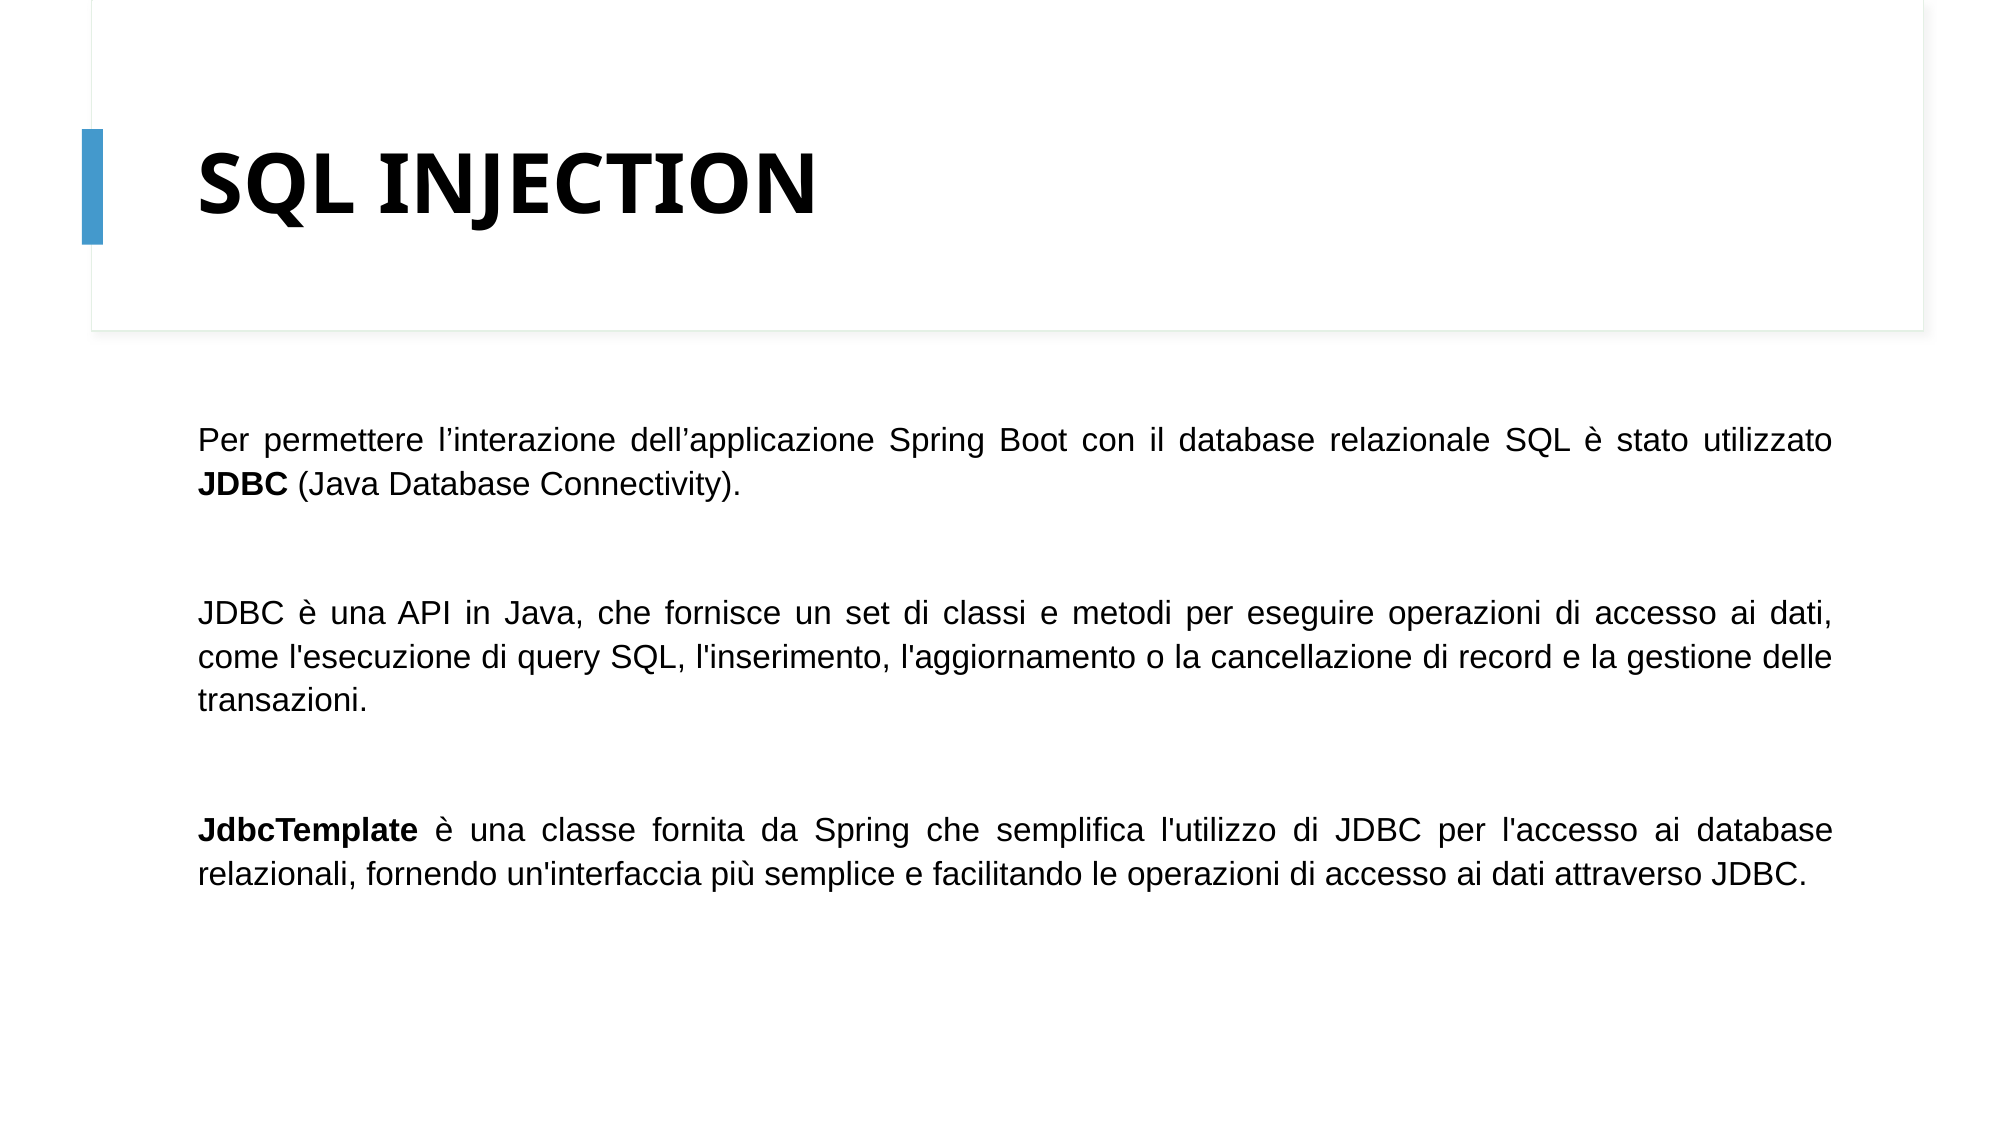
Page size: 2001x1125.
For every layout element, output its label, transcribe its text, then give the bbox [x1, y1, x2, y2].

list Per permettere l’interazione dell’applicazione Spring Boot con il database relazionale SQL è stato utilizzato JDBC (Java Database Connectivity). JDBC è una API in Java, che fornisce un set di classi e metodi per eseguire operazioni di accesso ai dati, come l'esecuzione di query SQL, l'inserimento, l'aggiornamento o la cancellazione di record e la gestione delle transazioni. JdbcTemplate è una classe fornita da Spring che semplifica l'utilizzo di JDBC per l'accesso ai database relazionali, fornendo un'interfaccia più semplice e facilitando le operazioni di accesso ai dati attraverso JDBC. [183, 406, 1851, 1013]
title SQL INJECTION [183, 90, 1851, 284]
